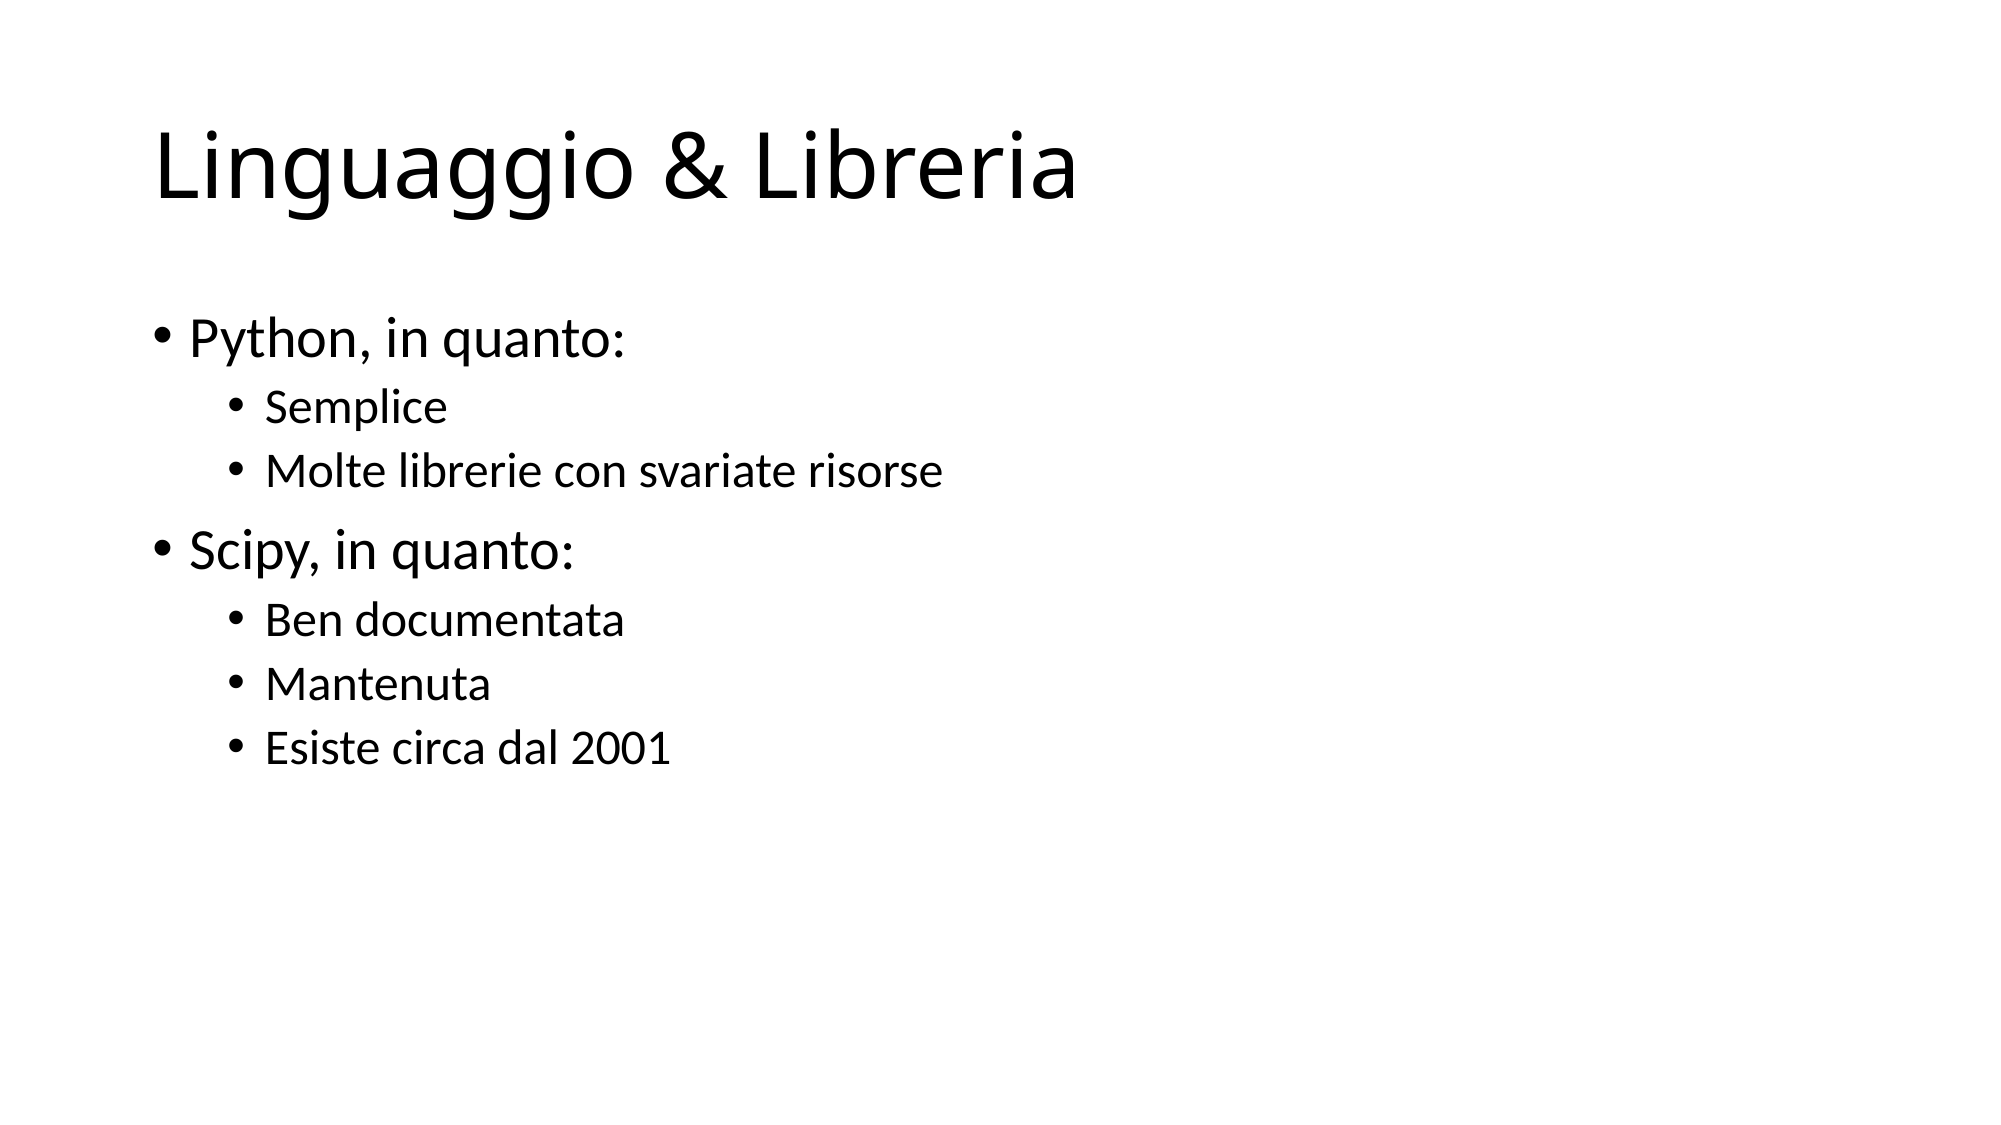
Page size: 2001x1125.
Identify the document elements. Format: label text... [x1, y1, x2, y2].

title Linguaggio & Libreria [137, 59, 1863, 278]
list Python, in quanto: Semplice Molte librerie con svariate risorse Scipy, in quanto: Ben documentata Mantenuta Esiste circa dal 2001 [137, 299, 1863, 1014]
